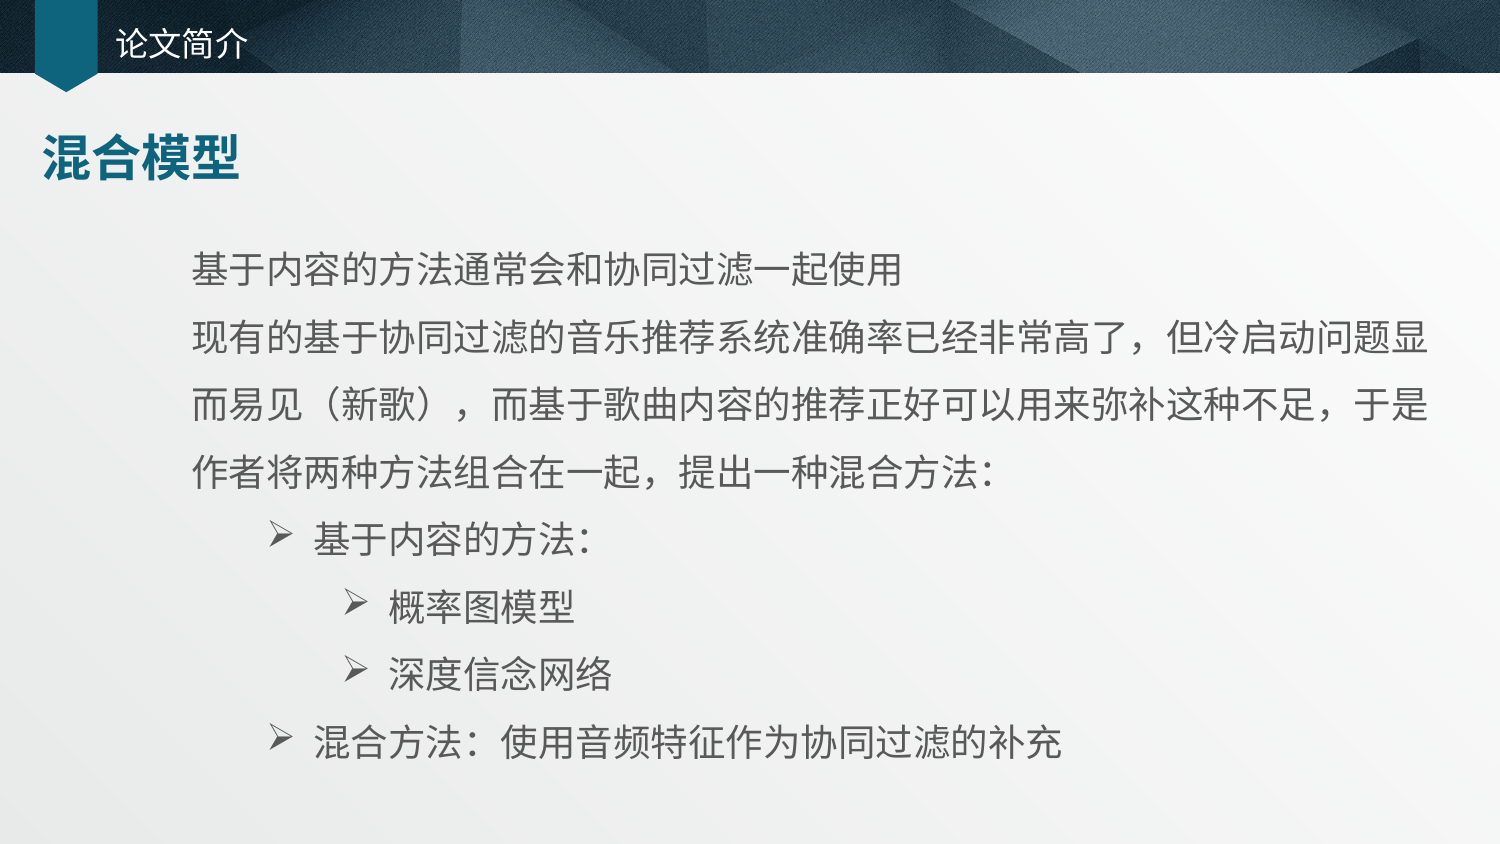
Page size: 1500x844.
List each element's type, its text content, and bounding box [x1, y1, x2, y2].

title 论文简介 [100, 20, 551, 66]
picture [0, 0, 34, 73]
picture [98, 0, 1500, 73]
text_box 混合模型 基于内容的方法通常会和协同过滤一起使用 现有的基于协同过滤的音乐推荐系统准确率已经非常高了，但冷启动问题显而易见（新歌），而基于歌曲内容的推荐正好可以用来弥补这种不足，于是作者将两种方法组合在一起，提出一种混合方法： 基于内容的方法： 概率图模型 深度信念网络 混合方法：使用音频特征作为协同过滤的补充 [41, 126, 1447, 817]
